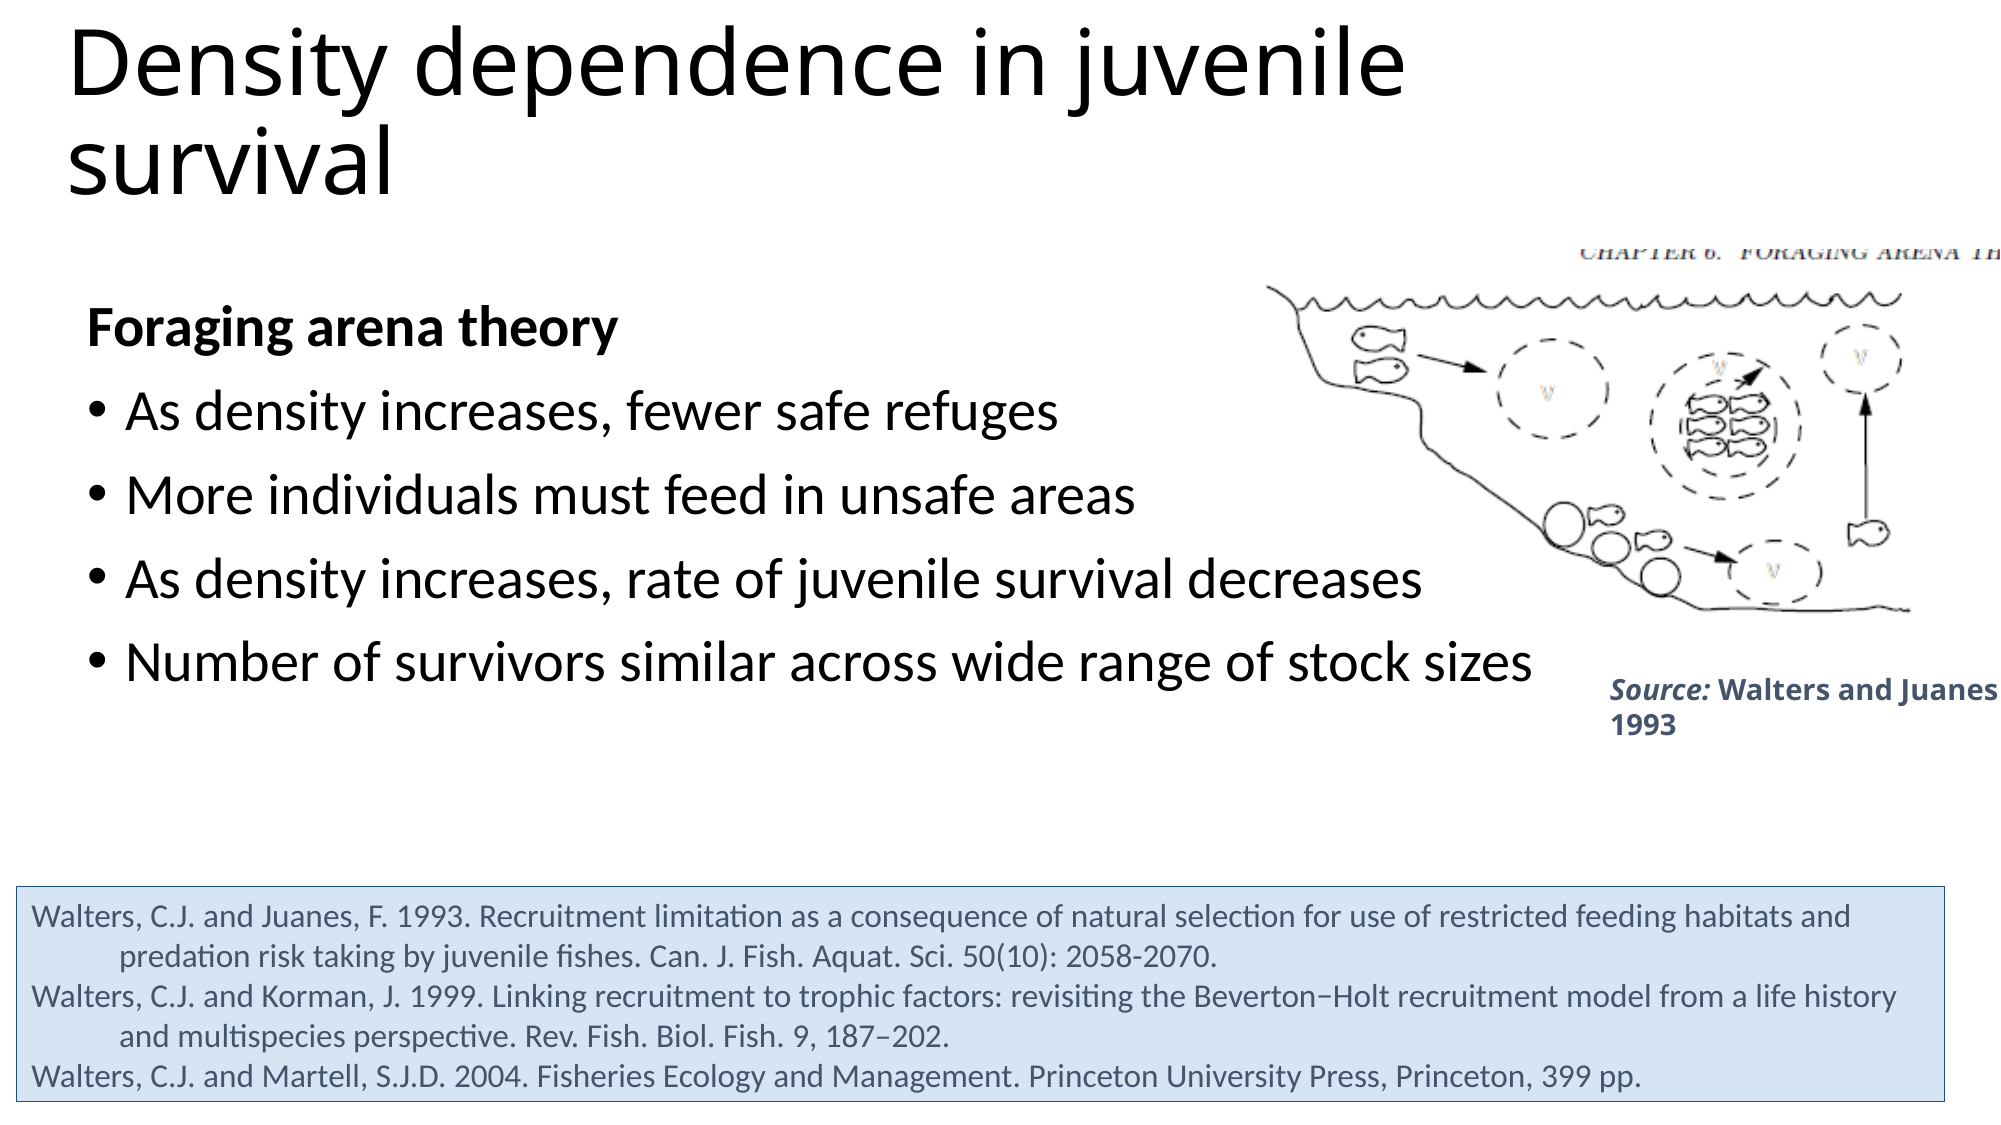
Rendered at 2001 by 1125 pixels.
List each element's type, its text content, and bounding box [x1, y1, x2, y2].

text_box Walters, C.J. and Juanes, F. 1993. Recruitment limitation as a consequence of natural selection for use of restricted feeding habitats and predation risk taking by juvenile fishes. Can. J. Fish. Aquat. Sci. 50(10): 2058-2070. Walters, C.J. and Korman, J. 1999. Linking recruitment to trophic factors: revisiting the Beverton−Holt recruitment model from a life history and multispecies perspective. Rev. Fish. Biol. Fish. 9, 187–202. Walters, C.J. and Martell, S.J.D. 2004. Fisheries Ecology and Management. Princeton University Press, Princeton, 399 pp. [16, 886, 1945, 1102]
list Foraging arena theory As density increases, fewer safe refuges More individuals must feed in unsafe areas As density increases, rate of juvenile survival decreases Number of survivors similar across wide range of stock sizes [72, 288, 1215, 594]
title Density dependence in juvenile survival [51, 6, 1777, 225]
picture [1215, 249, 2000, 664]
text_box Source: Walters and Juanes 1993 [1595, 664, 2000, 749]
